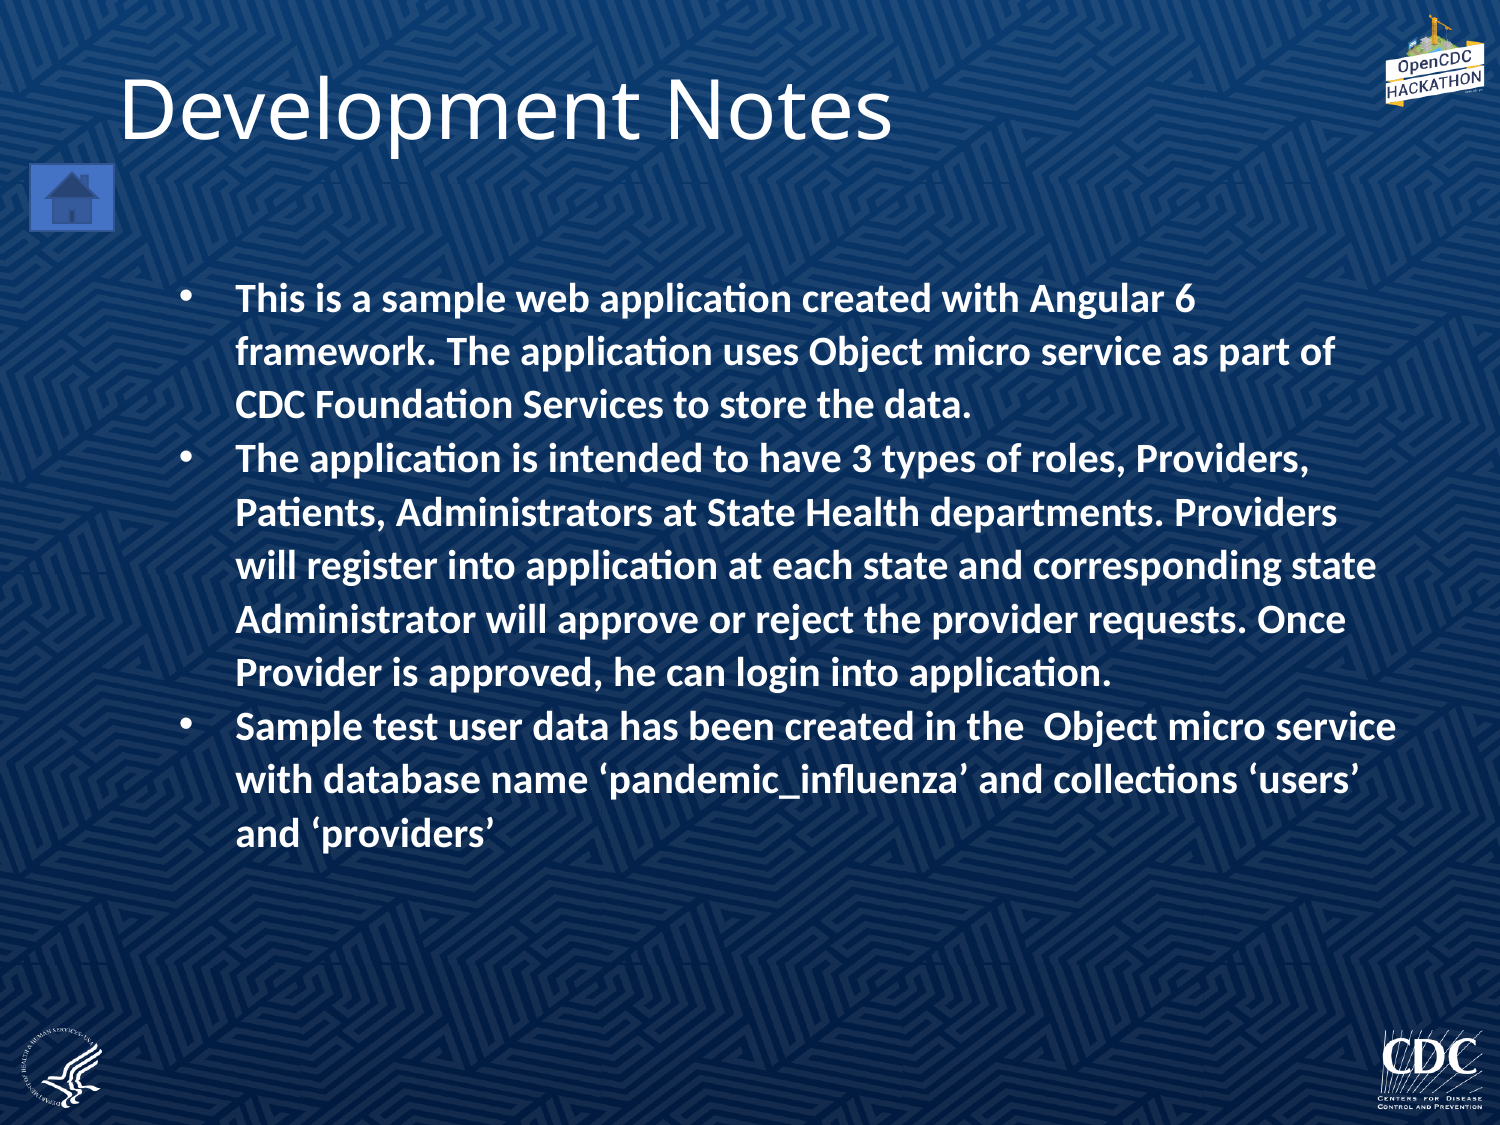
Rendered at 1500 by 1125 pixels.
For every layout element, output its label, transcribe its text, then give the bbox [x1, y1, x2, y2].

text_box This is a sample web application created with Angular 6 framework. The application uses Object micro service as part of CDC Foundation Services to store the data. The application is intended to have 3 types of roles, Providers, Patients, Administrators at State Health departments. Providers will register into application at each state and corresponding state Administrator will approve or reject the provider requests. Once Provider is approved, he can login into application. Sample test user data has been created in the Object micro service with database name ‘pandemic_influenza’ and collections ‘users’ and ‘providers’ [164, 259, 1420, 863]
picture [0, 0, 1500, 1125]
text_box Development Notes [103, 59, 1397, 168]
text_box [29, 163, 115, 232]
